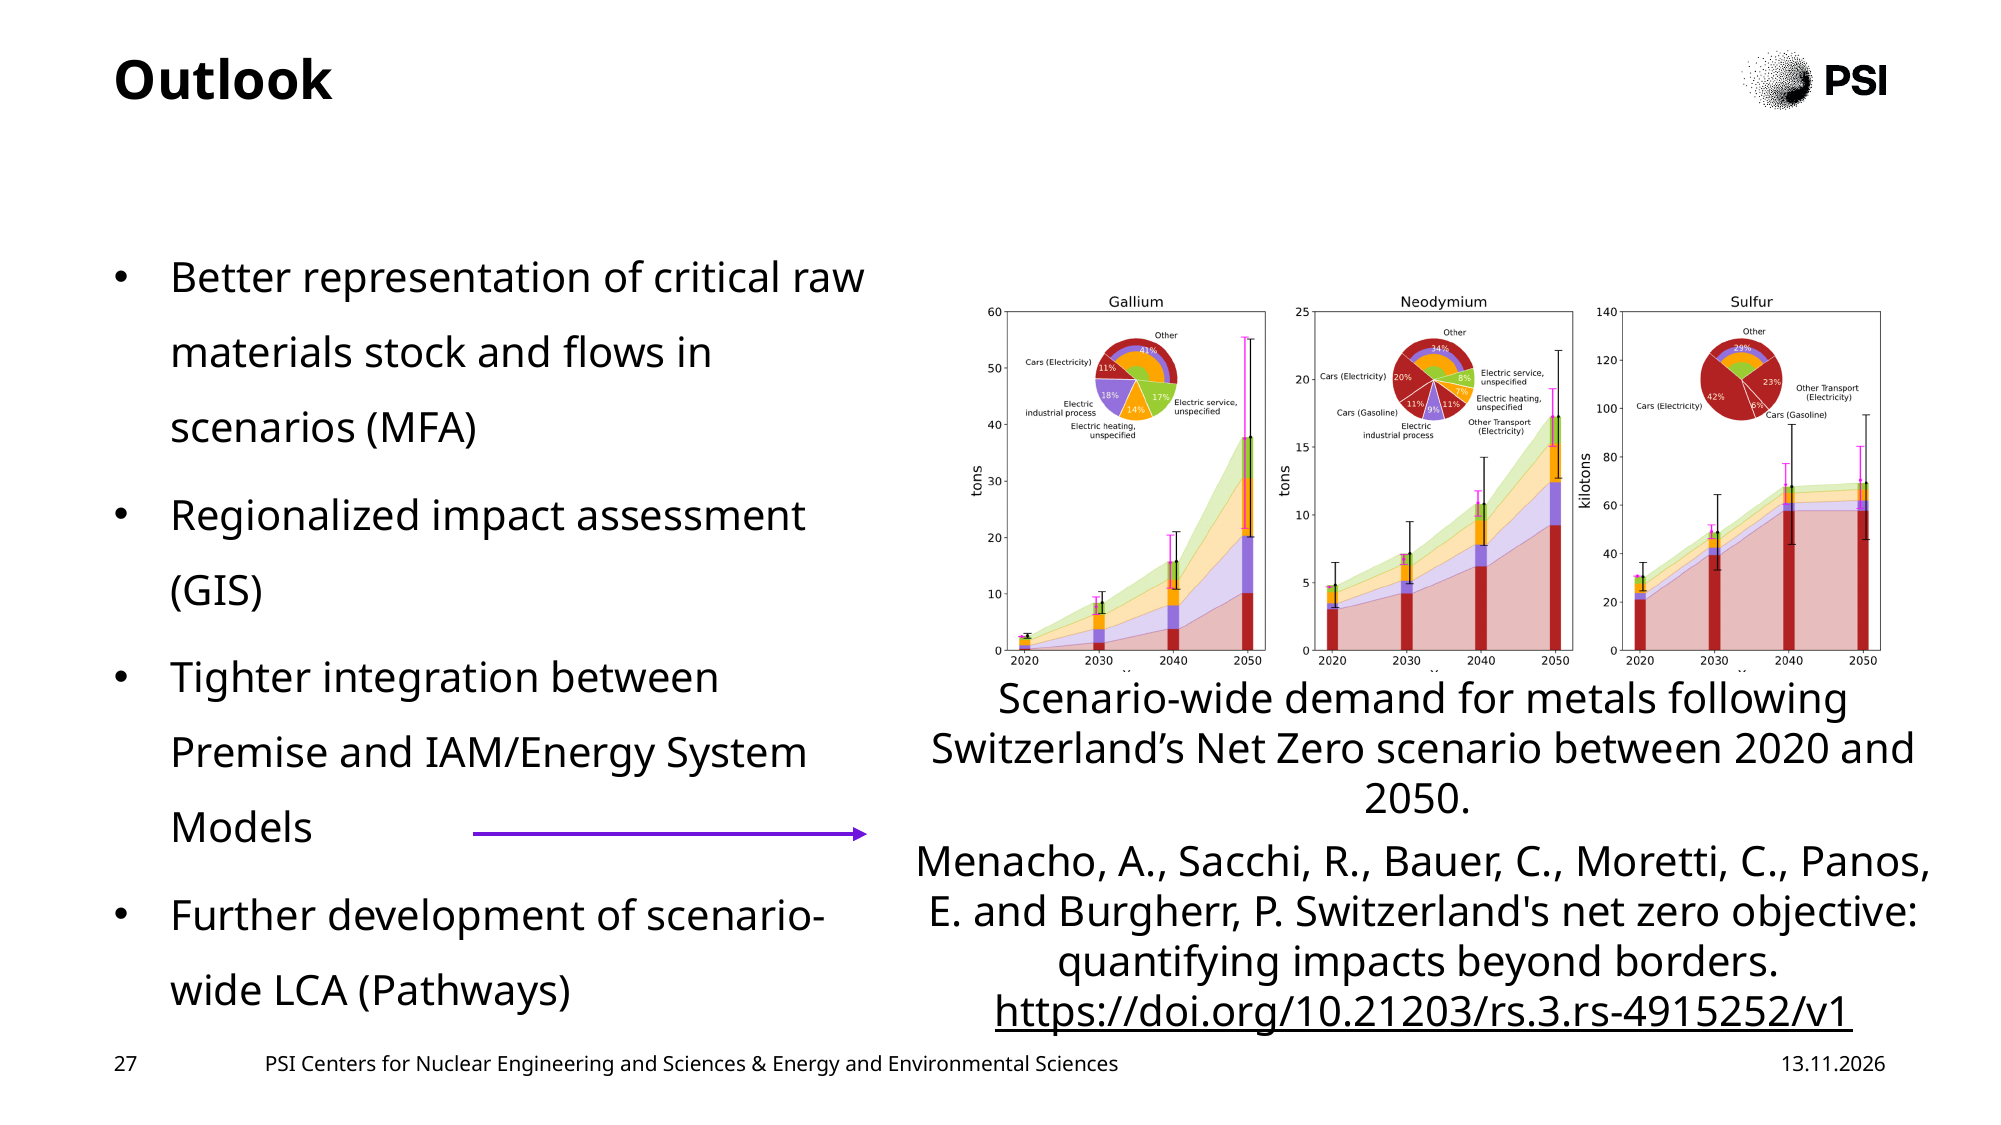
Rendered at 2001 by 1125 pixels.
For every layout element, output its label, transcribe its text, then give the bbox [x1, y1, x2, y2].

picture [961, 290, 1886, 672]
footer PSI Centers for Nuclear Engineering and Sciences & Energy and Environmental Sciences [264, 1050, 1585, 1075]
title Outlook [114, 45, 1585, 179]
slide_number 27 [114, 1050, 230, 1075]
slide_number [1620, 1050, 1886, 1075]
list Better representation of critical raw materials stock and flows in scenarios (MFA) Regionalized impact assessment (GIS) Tighter integration between Premise and IAM/Energy System Models Further development of scenario-wide LCA (Pathways) [114, 225, 868, 863]
text_box Scenario-wide demand for metals following Switzerland’s Net Zero scenario between 2020 and 2050. Menacho, A., Sacchi, R., Bauer, C., Moretti, C., Panos, E. and Burgherr, P. Switzerland's net zero objective: quantifying impacts beyond borders. https://doi.org/10.21203/rs.3.rs-4915252/v1 [914, 671, 1934, 863]
